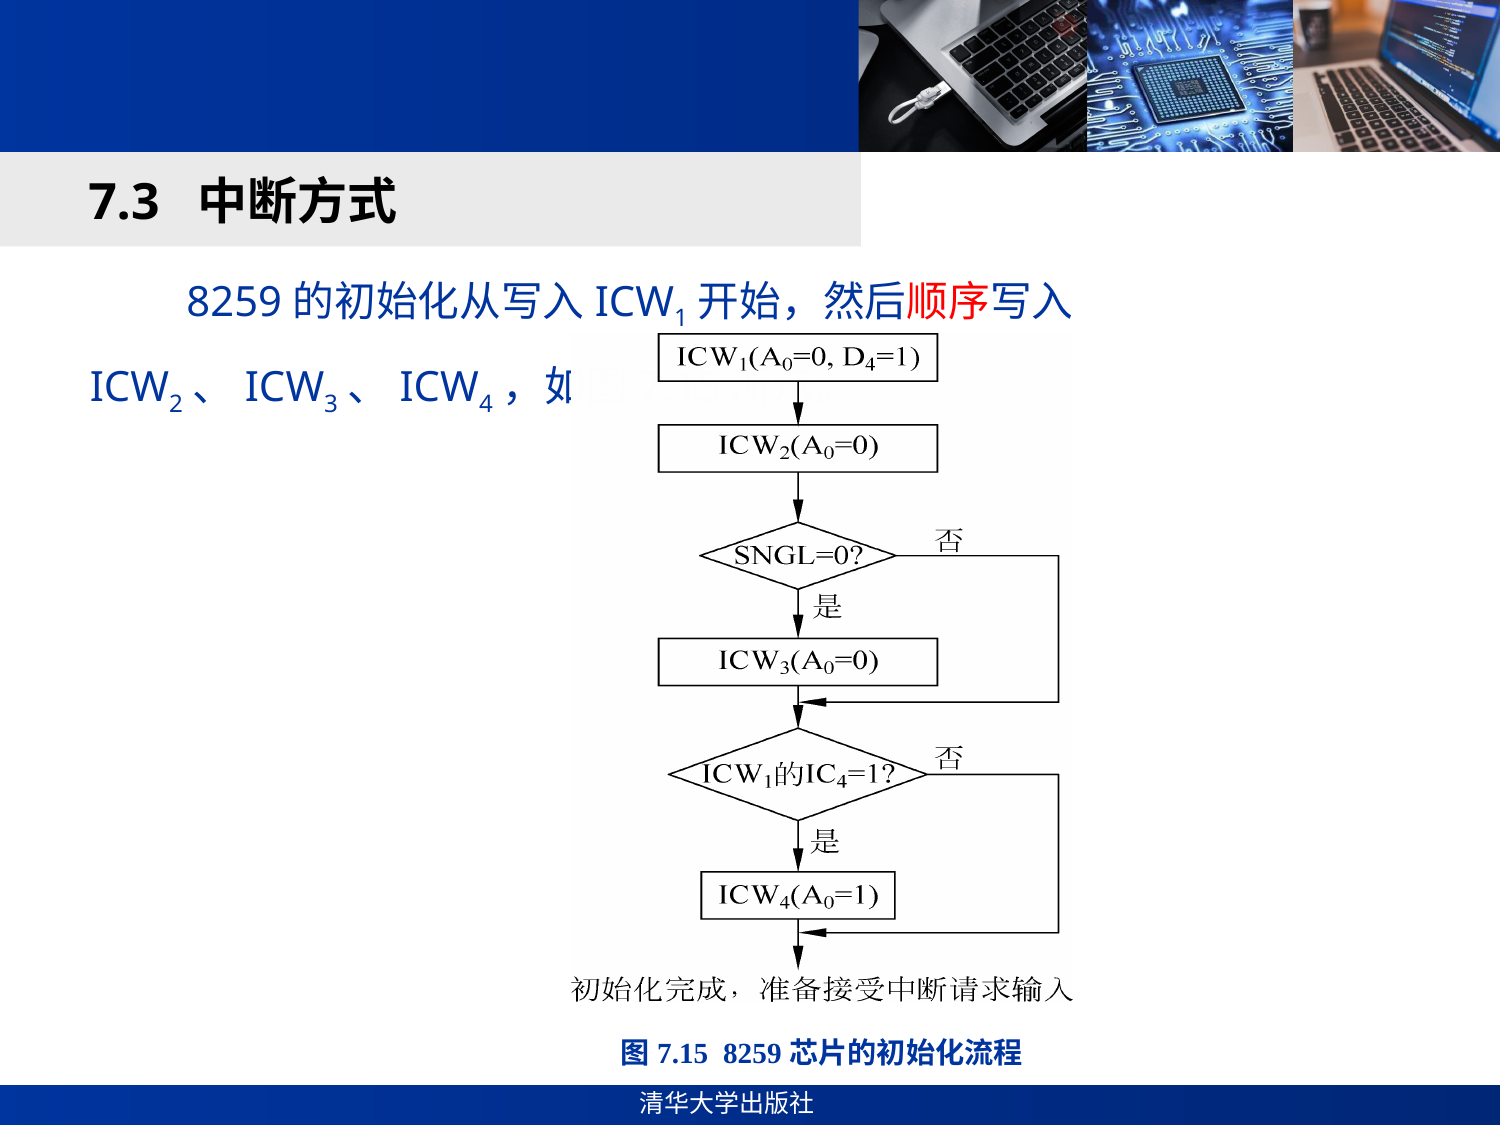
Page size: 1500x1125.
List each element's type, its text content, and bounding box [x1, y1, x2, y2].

list 8259的初始化从写入ICW1开始，然后顺序写入ICW2、ICW3、ICW4，如图7.15所示。 [75, 238, 1425, 435]
text_box 图7.15 8259芯片的初始化流程 [405, 1027, 1239, 1078]
picture [570, 333, 1074, 1003]
list 7.3 中断方式 [73, 162, 668, 258]
picture [858, 0, 1500, 152]
table_cell 1 [557, 320, 1088, 435]
